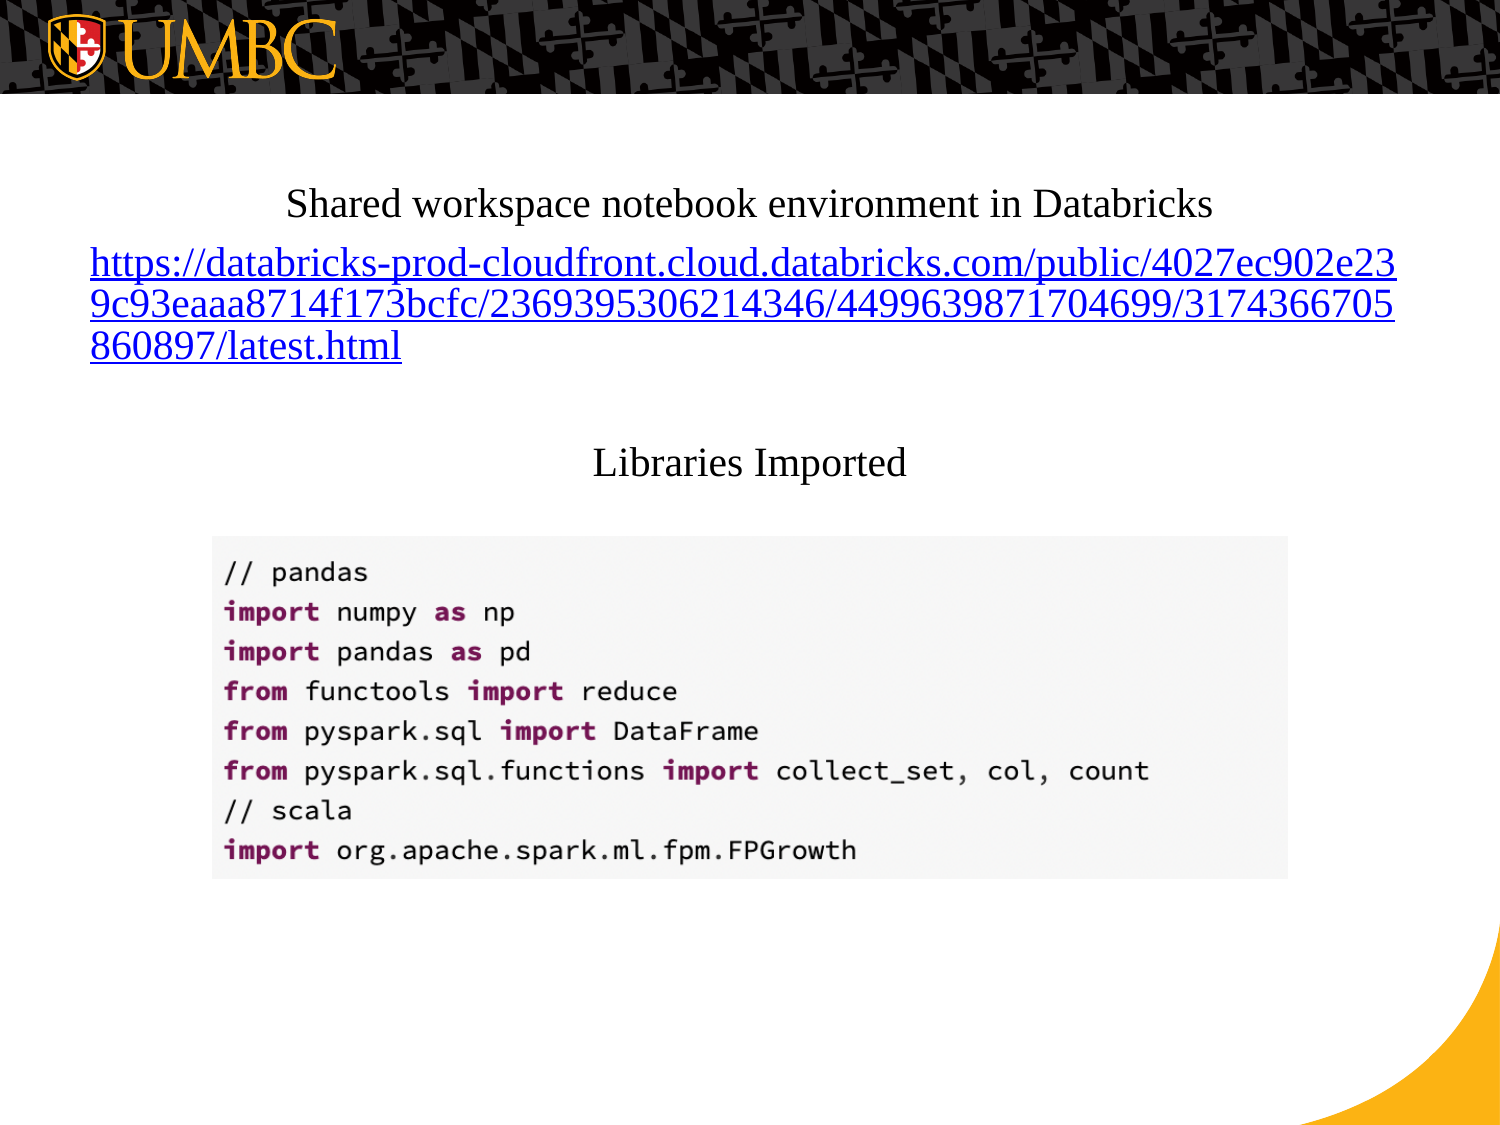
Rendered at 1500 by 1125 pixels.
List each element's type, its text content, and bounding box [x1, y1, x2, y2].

picture [0, 0, 1500, 94]
picture [212, 536, 1288, 879]
list Shared workspace notebook environment in Databricks https://databricks-prod-cloudfront.cloud.databricks.com/public/4027ec902e239c93eaaa8714f173bcfc/2369395306214346/4499639871704699/3174366705860897/latest.html Libraries Imported [75, 168, 1425, 857]
picture [1299, 921, 1500, 1125]
